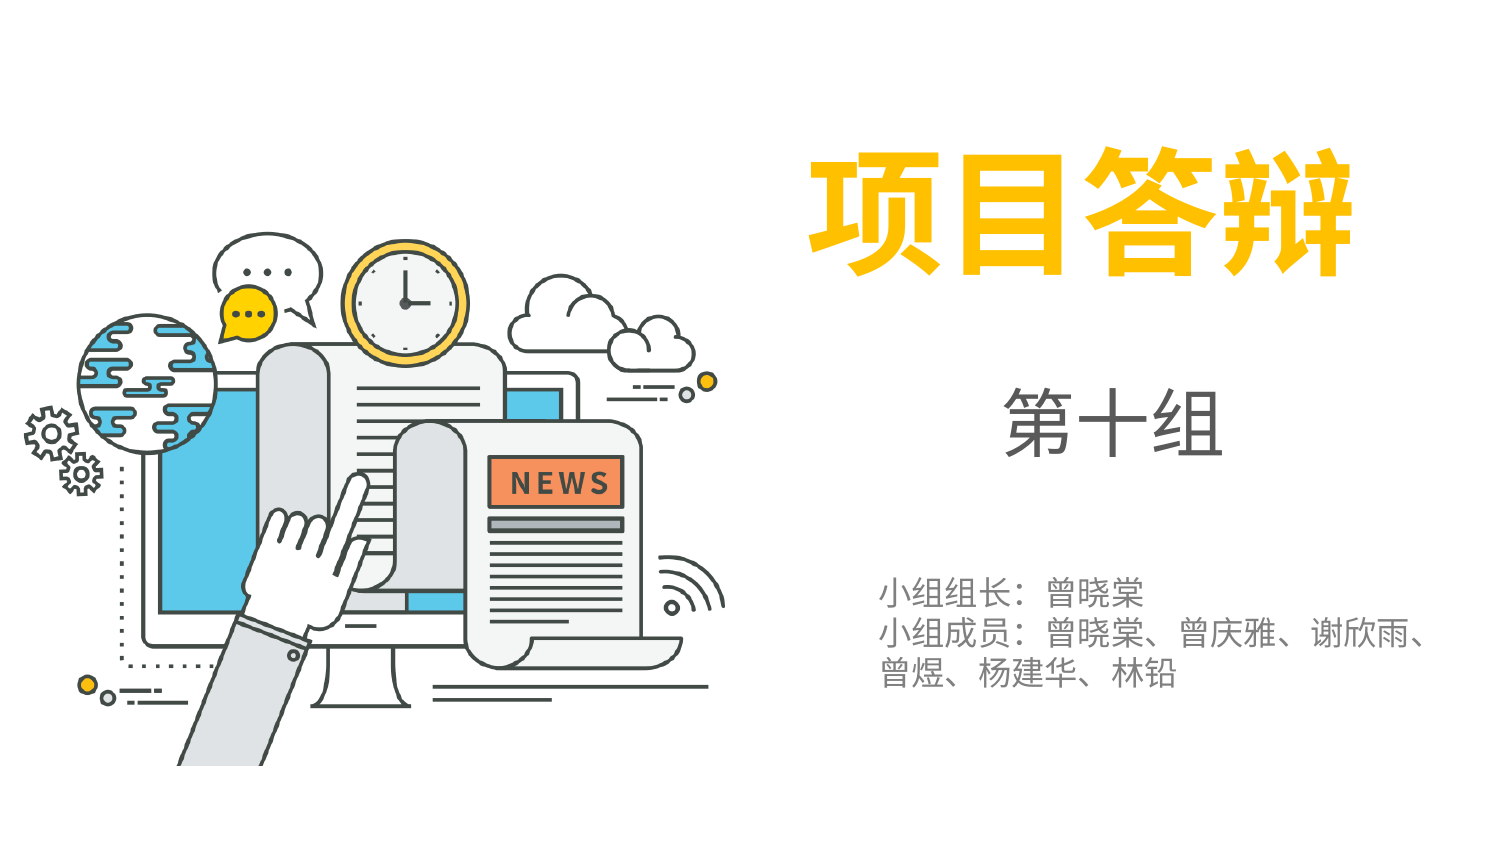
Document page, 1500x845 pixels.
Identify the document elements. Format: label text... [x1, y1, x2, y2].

text_box 第十组 [985, 369, 1241, 475]
text_box 小组组长：曾晓棠 小组成员：曾晓棠、曾庆雅、谢欣雨、曾煜、杨建华、林铅 [863, 564, 1453, 700]
picture [23, 210, 725, 766]
text_box 项目答辩 [791, 120, 1372, 301]
